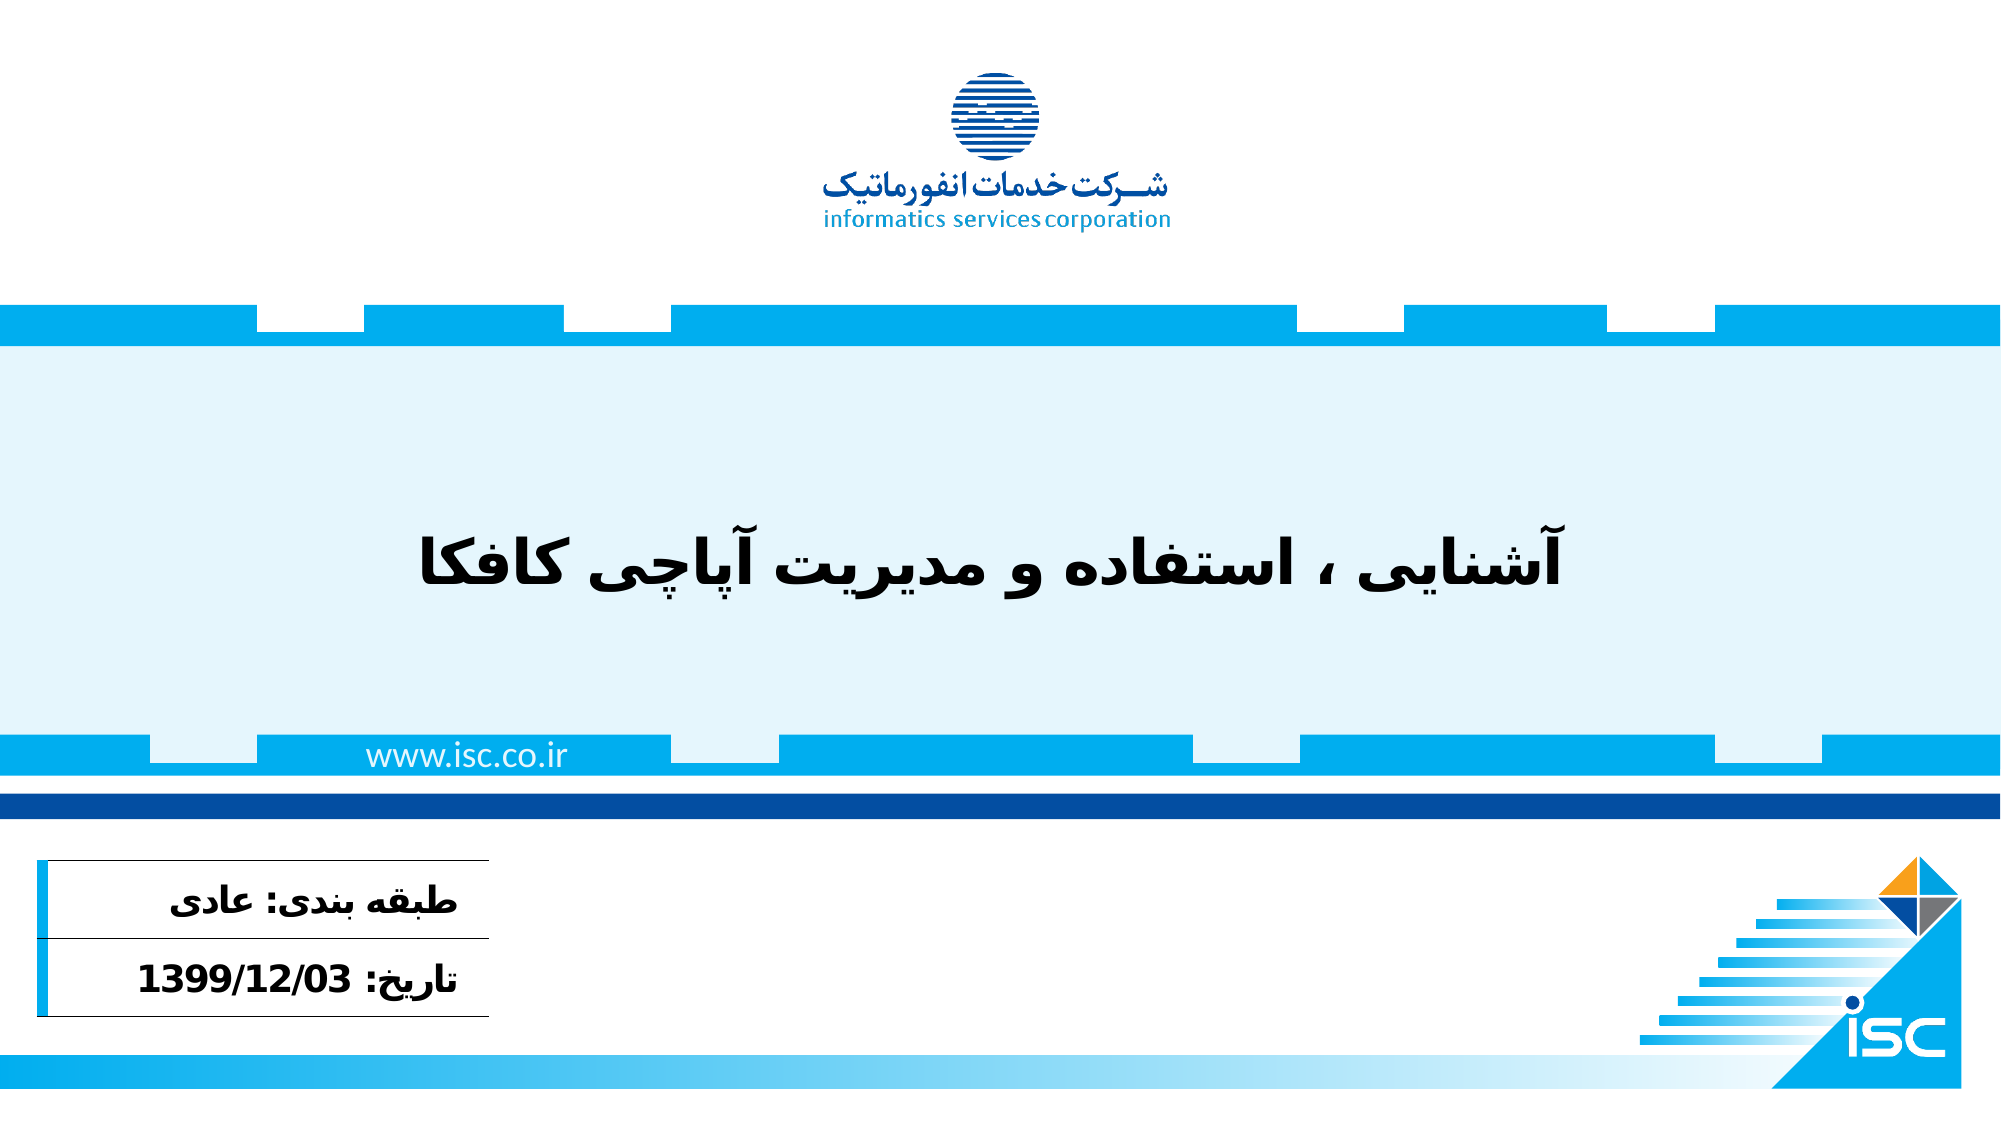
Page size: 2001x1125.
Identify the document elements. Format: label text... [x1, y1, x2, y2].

list طبقه ‌بندی: عادی [51, 863, 465, 935]
picture [802, 60, 1198, 256]
list آشنایی ، استفاده و مدیریت آپاچی کافکا [37, 352, 1963, 729]
list تاریخ: 1399/12/03 [51, 942, 465, 1013]
